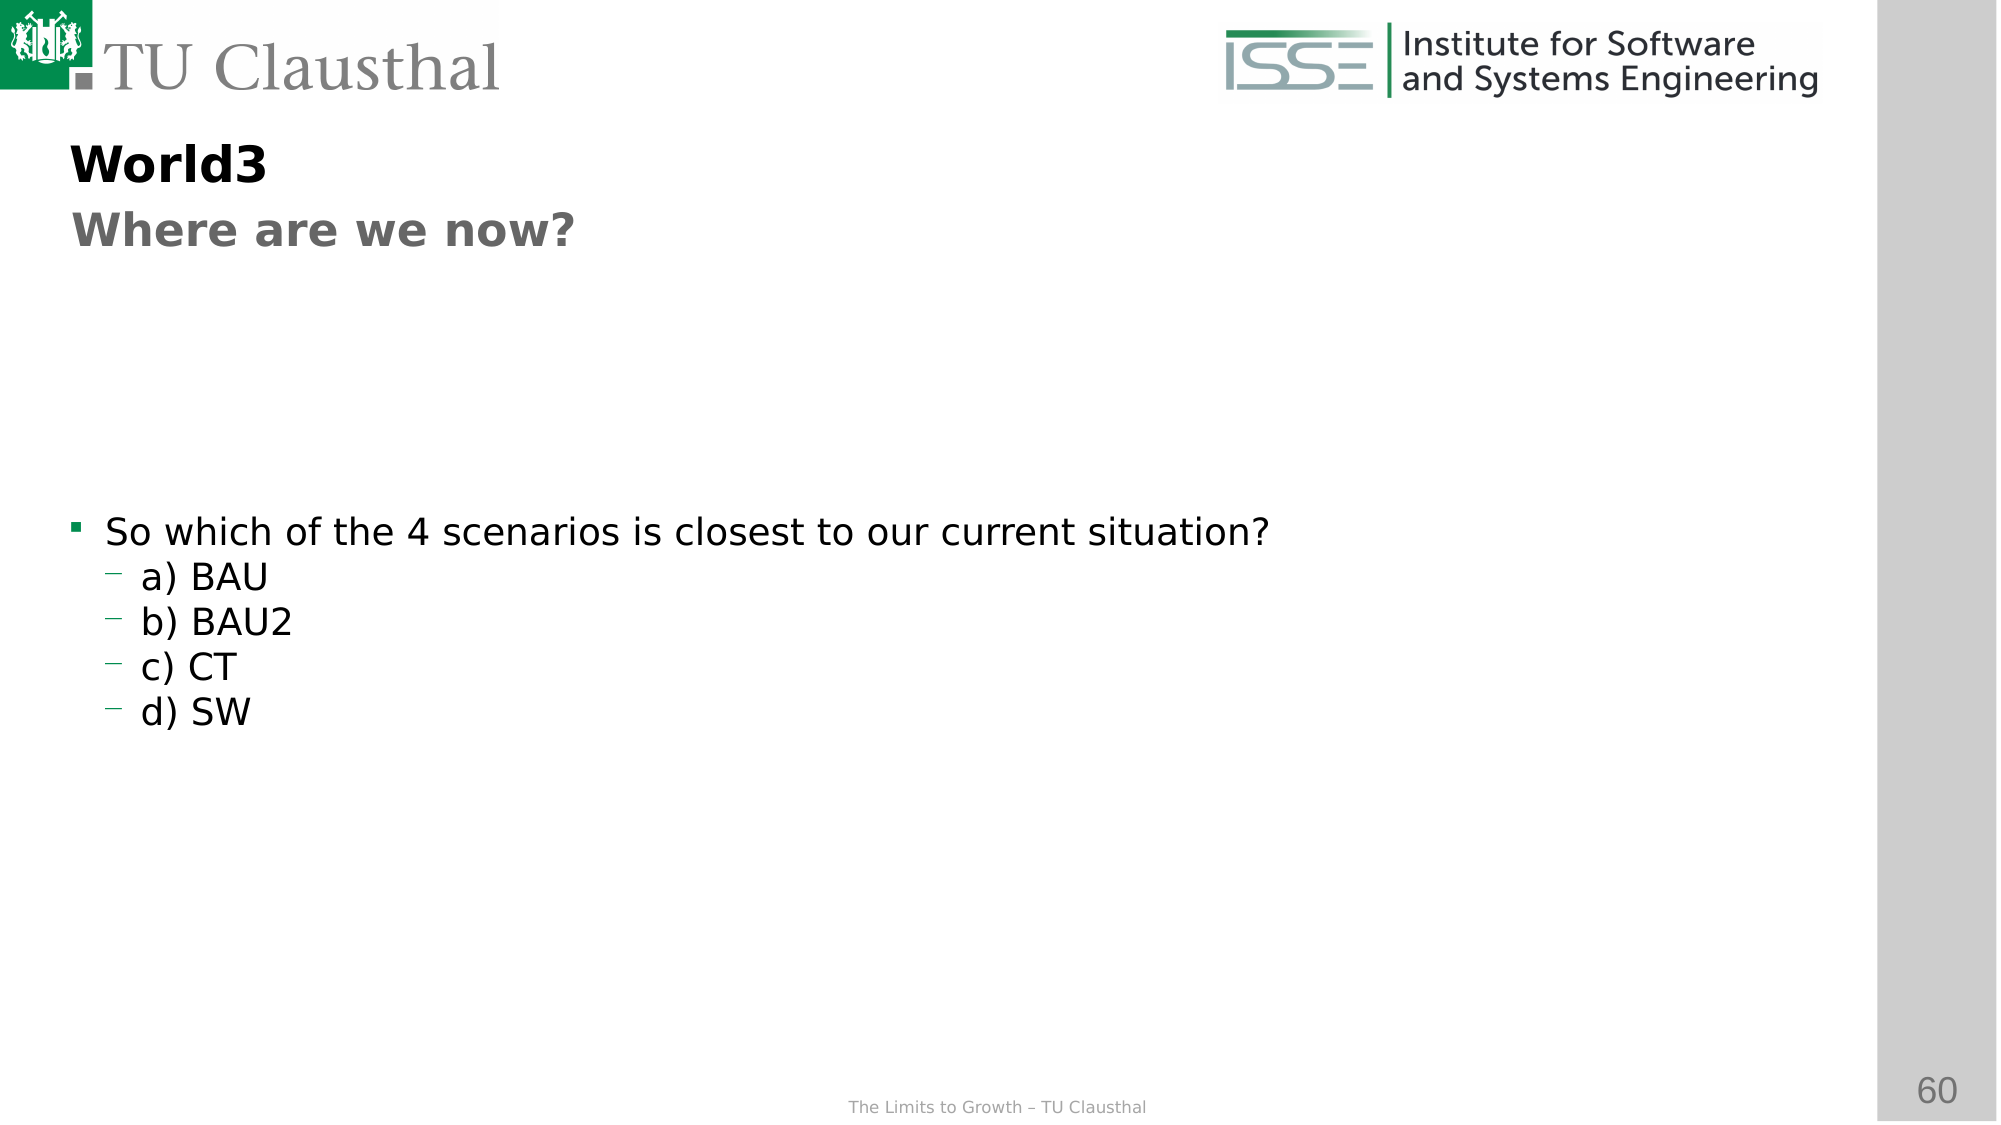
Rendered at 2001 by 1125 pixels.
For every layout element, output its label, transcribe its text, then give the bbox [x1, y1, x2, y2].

text_box World3 [55, 125, 1816, 205]
text_box So which of the 4 scenarios is closest to our current situation? a) BAU b) BAU2 c) CT d) SW [55, 208, 1816, 1032]
picture [0, 0, 499, 90]
text_box Where are we now? [70, 188, 1767, 267]
picture [1218, 22, 1823, 104]
